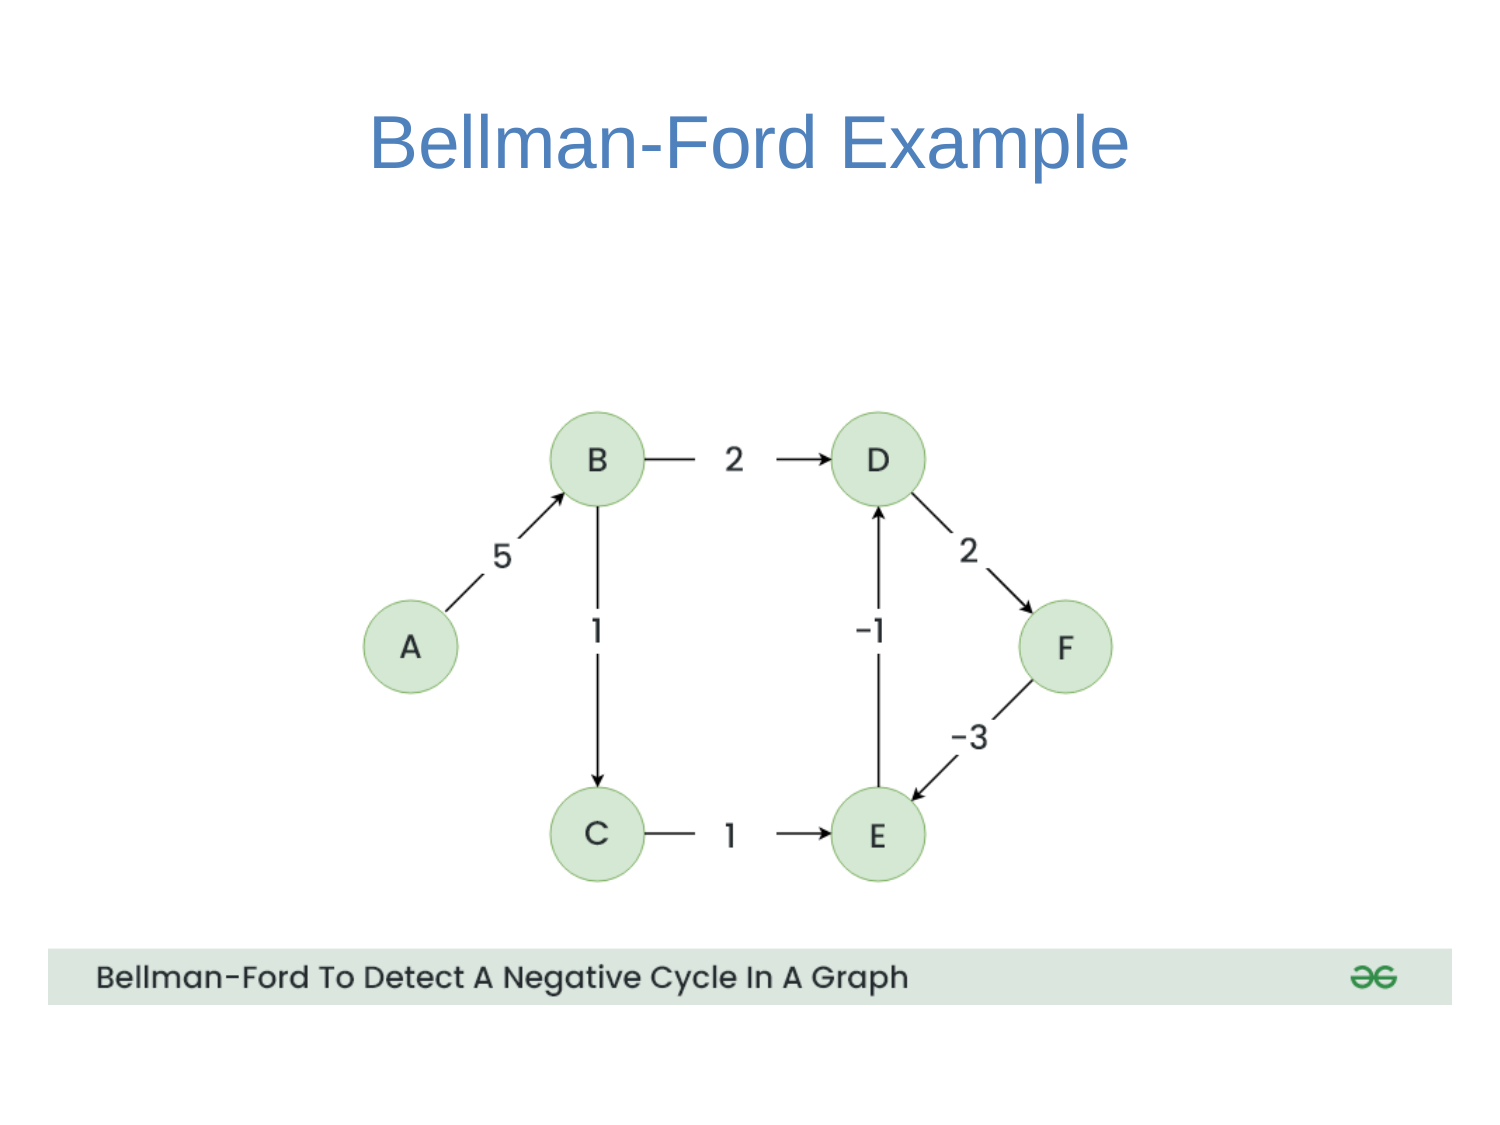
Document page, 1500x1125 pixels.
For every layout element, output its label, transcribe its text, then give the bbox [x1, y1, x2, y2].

picture [48, 303, 1452, 1006]
title Bellman-Ford Example [75, 45, 1425, 233]
